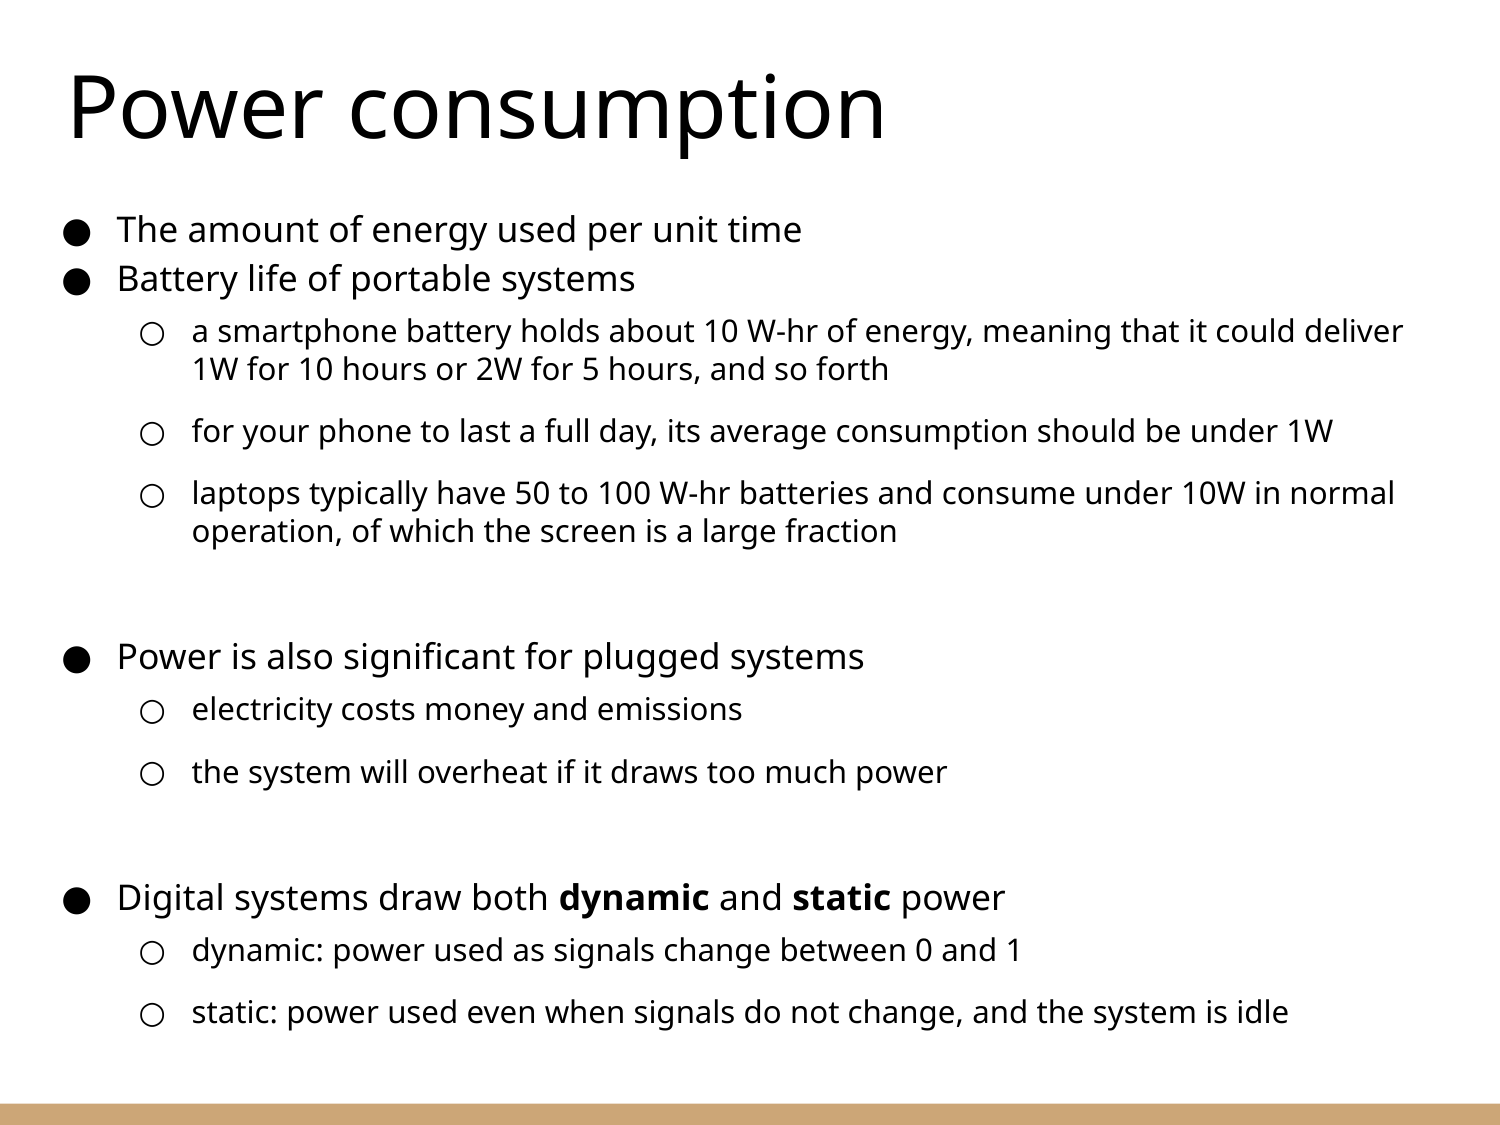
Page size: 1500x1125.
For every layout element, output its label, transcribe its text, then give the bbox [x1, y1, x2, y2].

title Power consumption [51, 69, 1449, 172]
list The amount of energy used per unit time Battery life of portable systems a smartphone battery holds about 10 W-hr of energy, meaning that it could deliver 1W for 10 hours or 2W for 5 hours, and so forth for your phone to last a full day, its average consumption should be under 1W laptops typically have 50 to 100 W-hr batteries and consume under 10W in normal operation, of which the screen is a large fraction Power is also significant for plugged systems electricity costs money and emissions the system will overheat if it draws too much power Digital systems draw both dynamic and static power dynamic: power used as signals change between 0 and 1 static: power used even when signals do not change, and the system is idle [26, 185, 1474, 1056]
